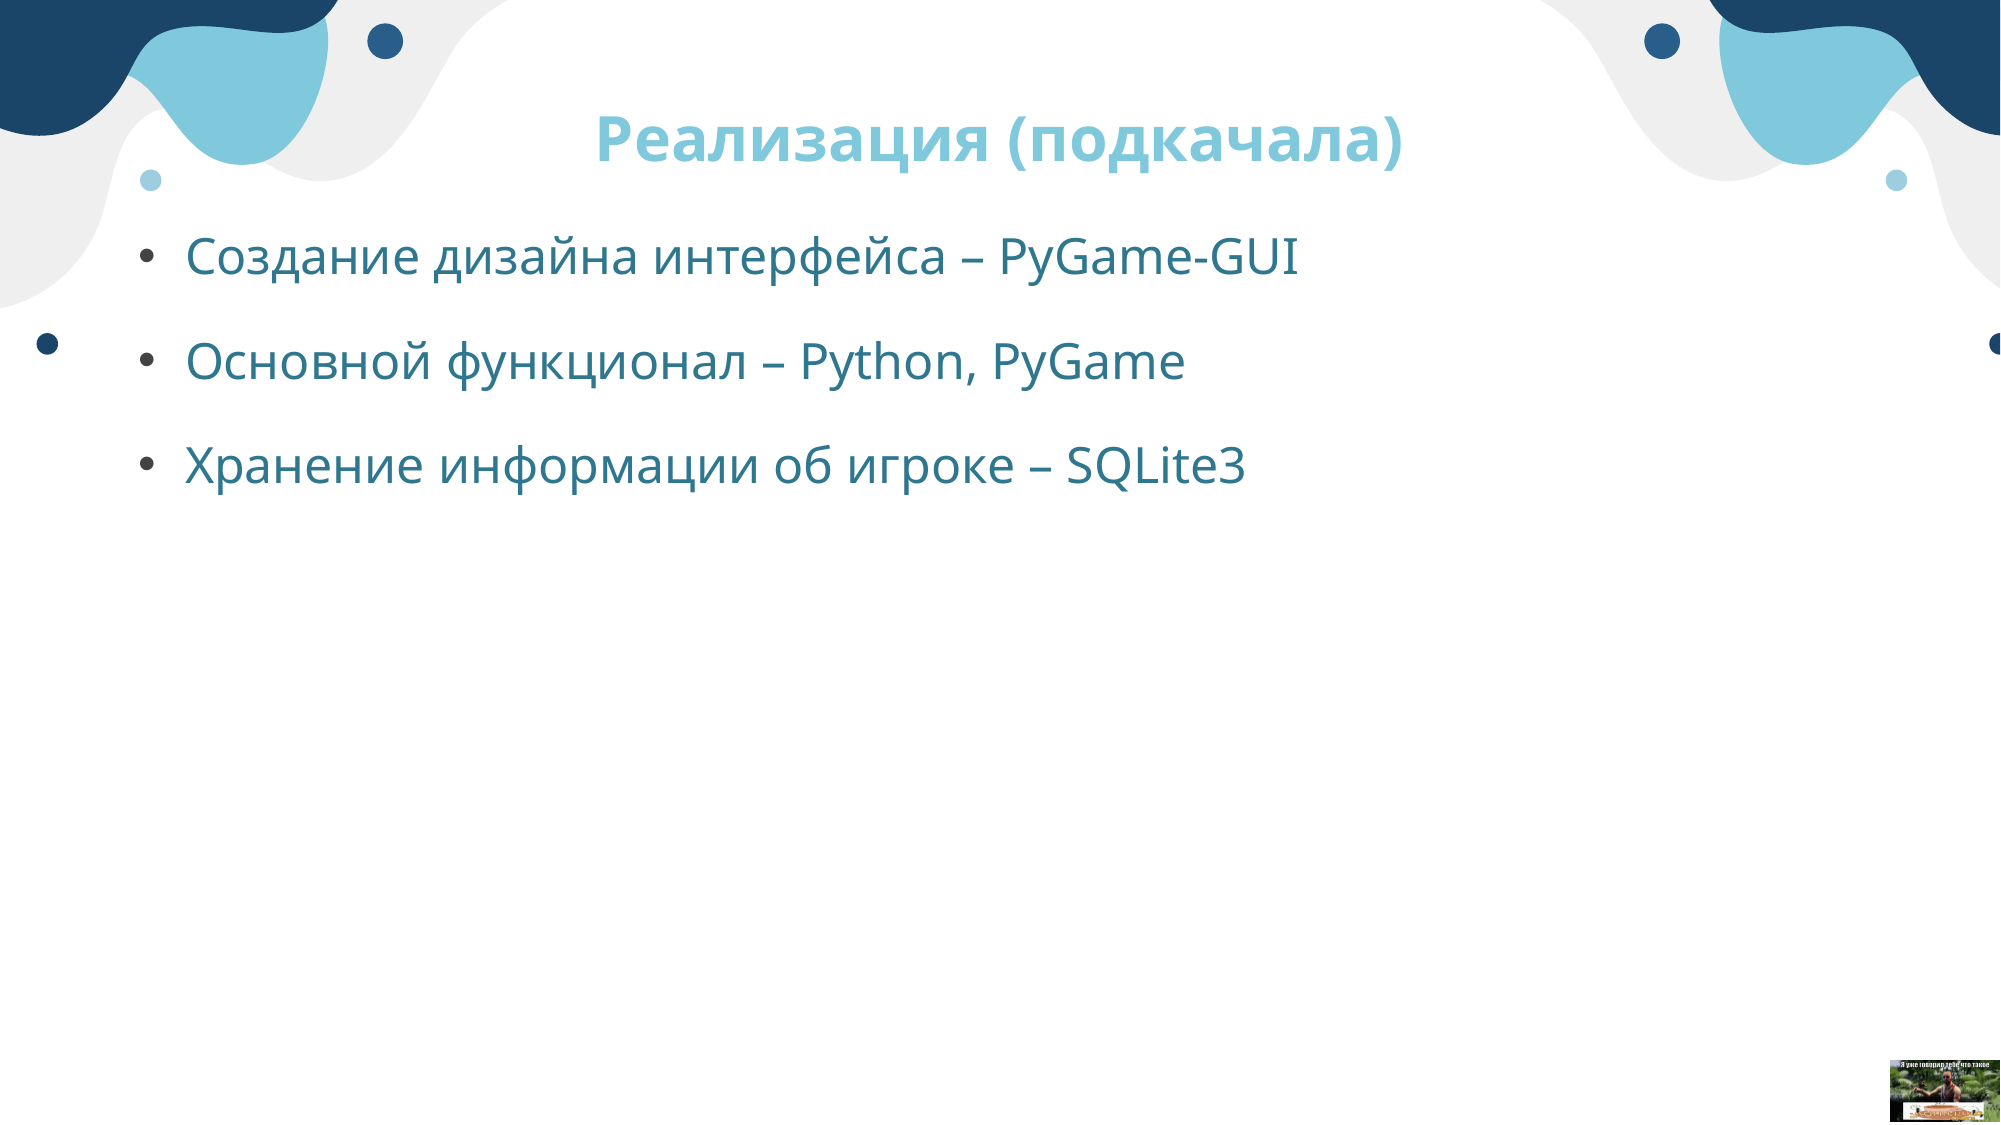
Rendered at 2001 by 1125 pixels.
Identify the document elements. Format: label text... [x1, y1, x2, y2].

picture [1889, 1060, 2000, 1123]
title Реализация (подкачала) [118, 79, 1882, 205]
list Создание дизайна интерфейса – PyGame-GUI Основной функционал – Python, PyGame Хранение информации об игроке – SQLite3 [118, 204, 1804, 895]
